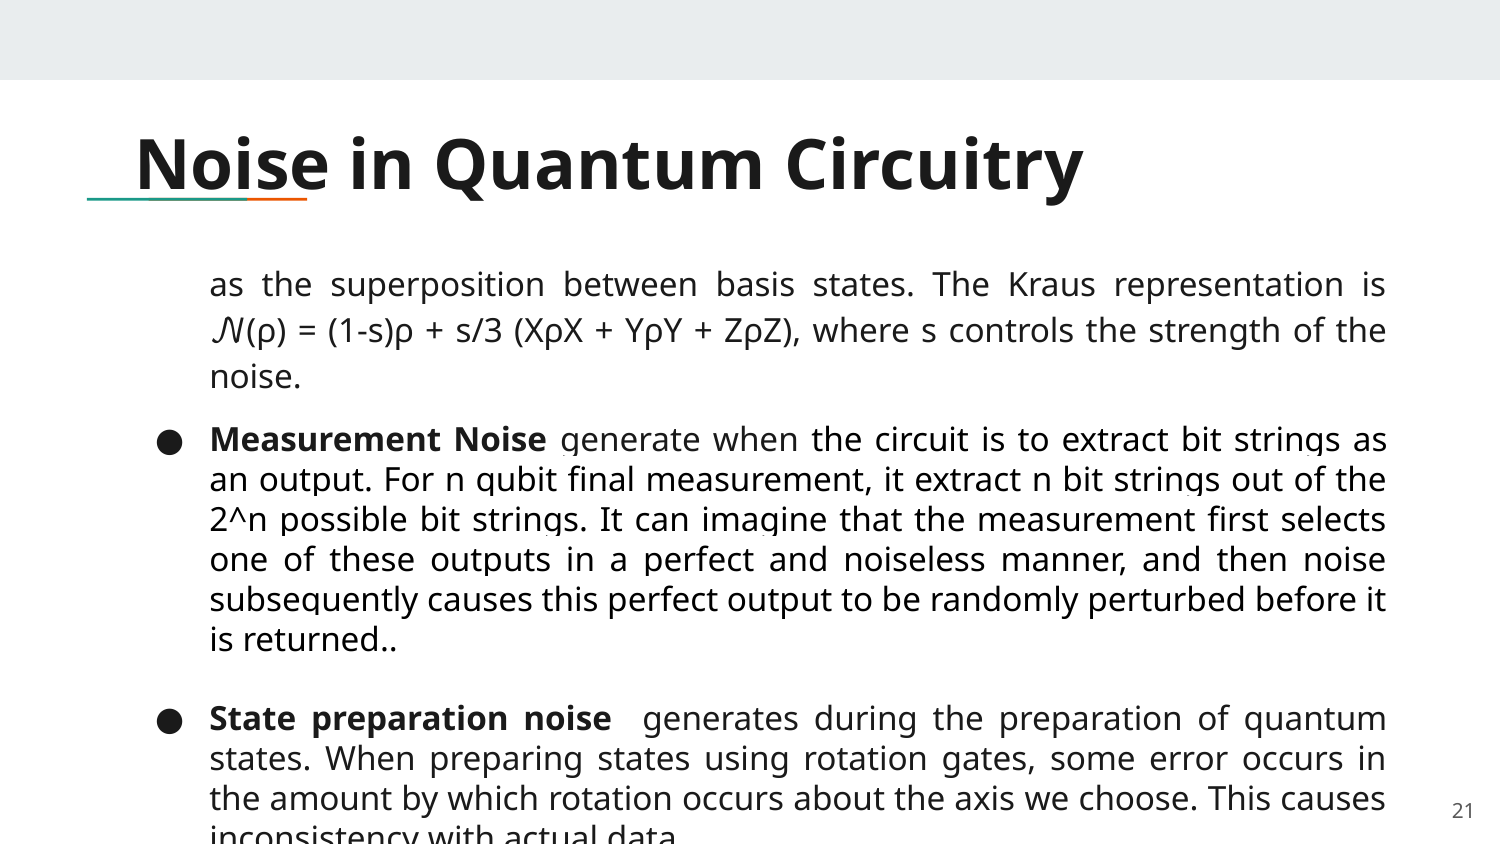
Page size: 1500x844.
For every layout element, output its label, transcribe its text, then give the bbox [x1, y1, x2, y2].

text_box as the superposition between basis states. The Kraus representation is 𝒩(ρ) = (1-s)ρ + s/3 (XρX + YρY + ZρZ), where s controls the strength of the noise. Measurement Noise generate when the circuit is to extract bit strings as an output. For n qubit final measurement, it extract n bit strings out of the 2^n possible bit strings. It can imagine that the measurement first selects one of these outputs in a perfect and noiseless manner, and then noise subsequently causes this perfect output to be randomly perturbed before it is returned.. State preparation noise generates during the preparation of quantum states. When preparing states using rotation gates, some error occurs in the amount by which rotation occurs about the axis we choose. This causes inconsistency with actual data. [119, 242, 1404, 844]
slide_number ‹#› [1400, 779, 1491, 844]
title Noise in Quantum Circuitry [119, 105, 1381, 219]
